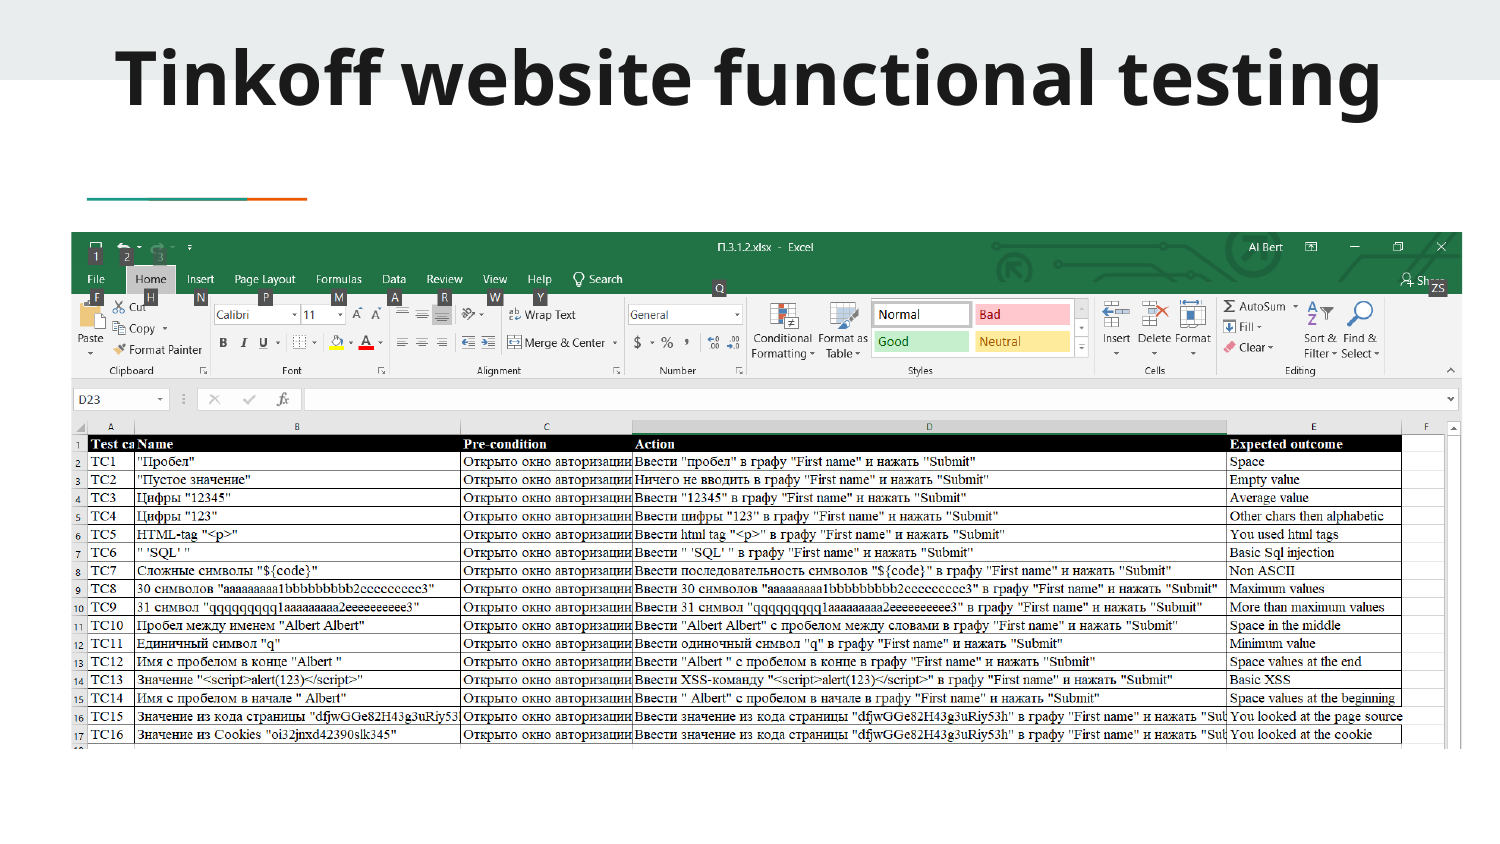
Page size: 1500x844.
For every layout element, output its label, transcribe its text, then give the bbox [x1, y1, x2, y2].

title Tinkoff website functional testing [90, 9, 1410, 179]
picture [70, 231, 1463, 749]
